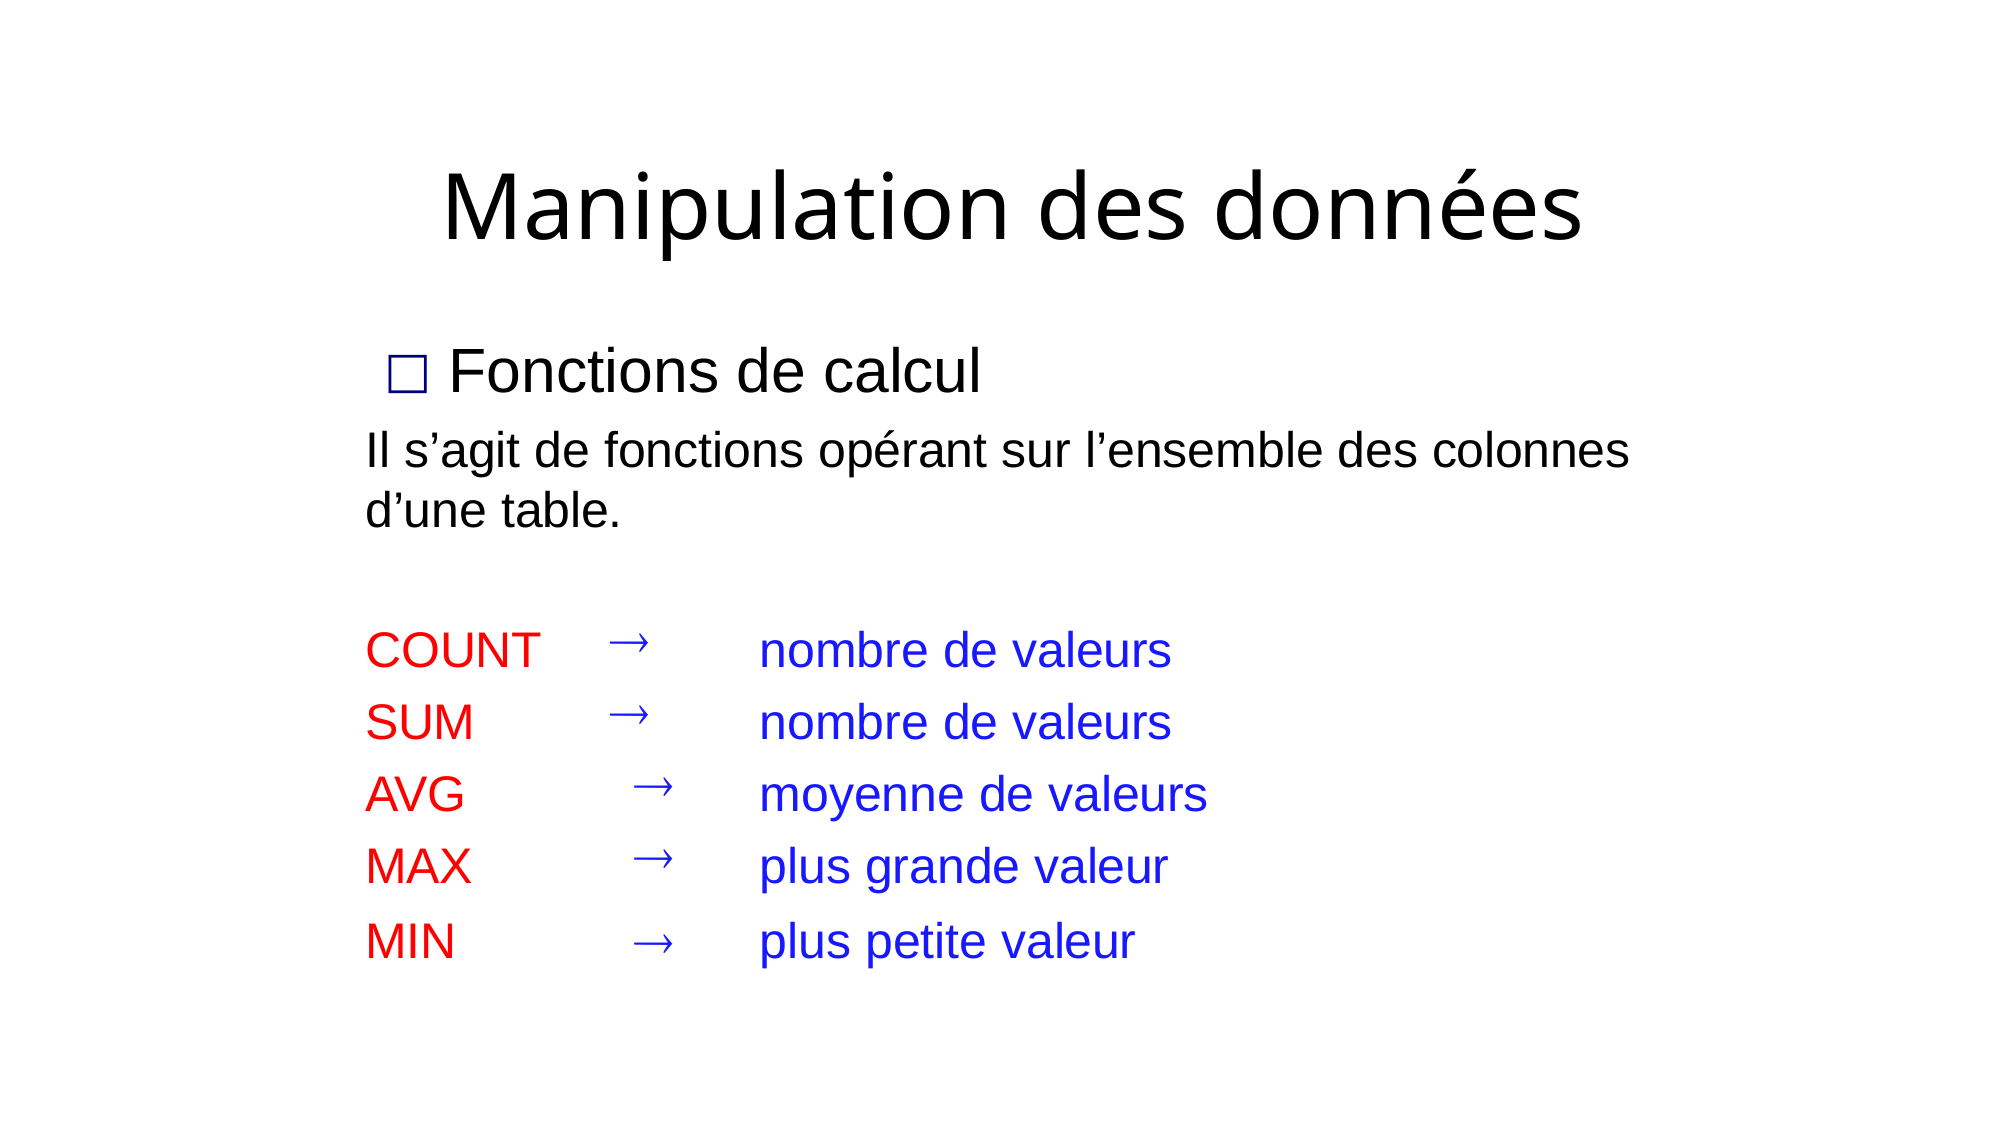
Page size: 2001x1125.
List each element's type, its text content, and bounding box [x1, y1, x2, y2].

text_box Fonctions de calcul Il s’agit de fonctions opérant sur l’ensemble des colonnes d’une table. [363, 312, 1639, 538]
table_cell  [577, 761, 716, 833]
table_header  [577, 622, 716, 689]
table_cell AVG [360, 761, 577, 833]
table_cell  [577, 905, 716, 972]
table_header COUNT [360, 622, 577, 689]
table_cell  [577, 833, 716, 905]
table_header nombre de valeurs [716, 622, 1217, 689]
table_cell MIN [360, 905, 577, 972]
table_cell plus grande valeur [716, 833, 1217, 905]
title Manipulation des données [388, 41, 2000, 297]
table_cell MAX [360, 833, 577, 905]
table_cell plus petite valeur [716, 905, 1217, 972]
table_cell nombre de valeurs [716, 689, 1217, 761]
table_cell moyenne de valeurs [716, 761, 1217, 833]
table_cell SUM [360, 689, 577, 761]
table_cell  [577, 689, 716, 761]
